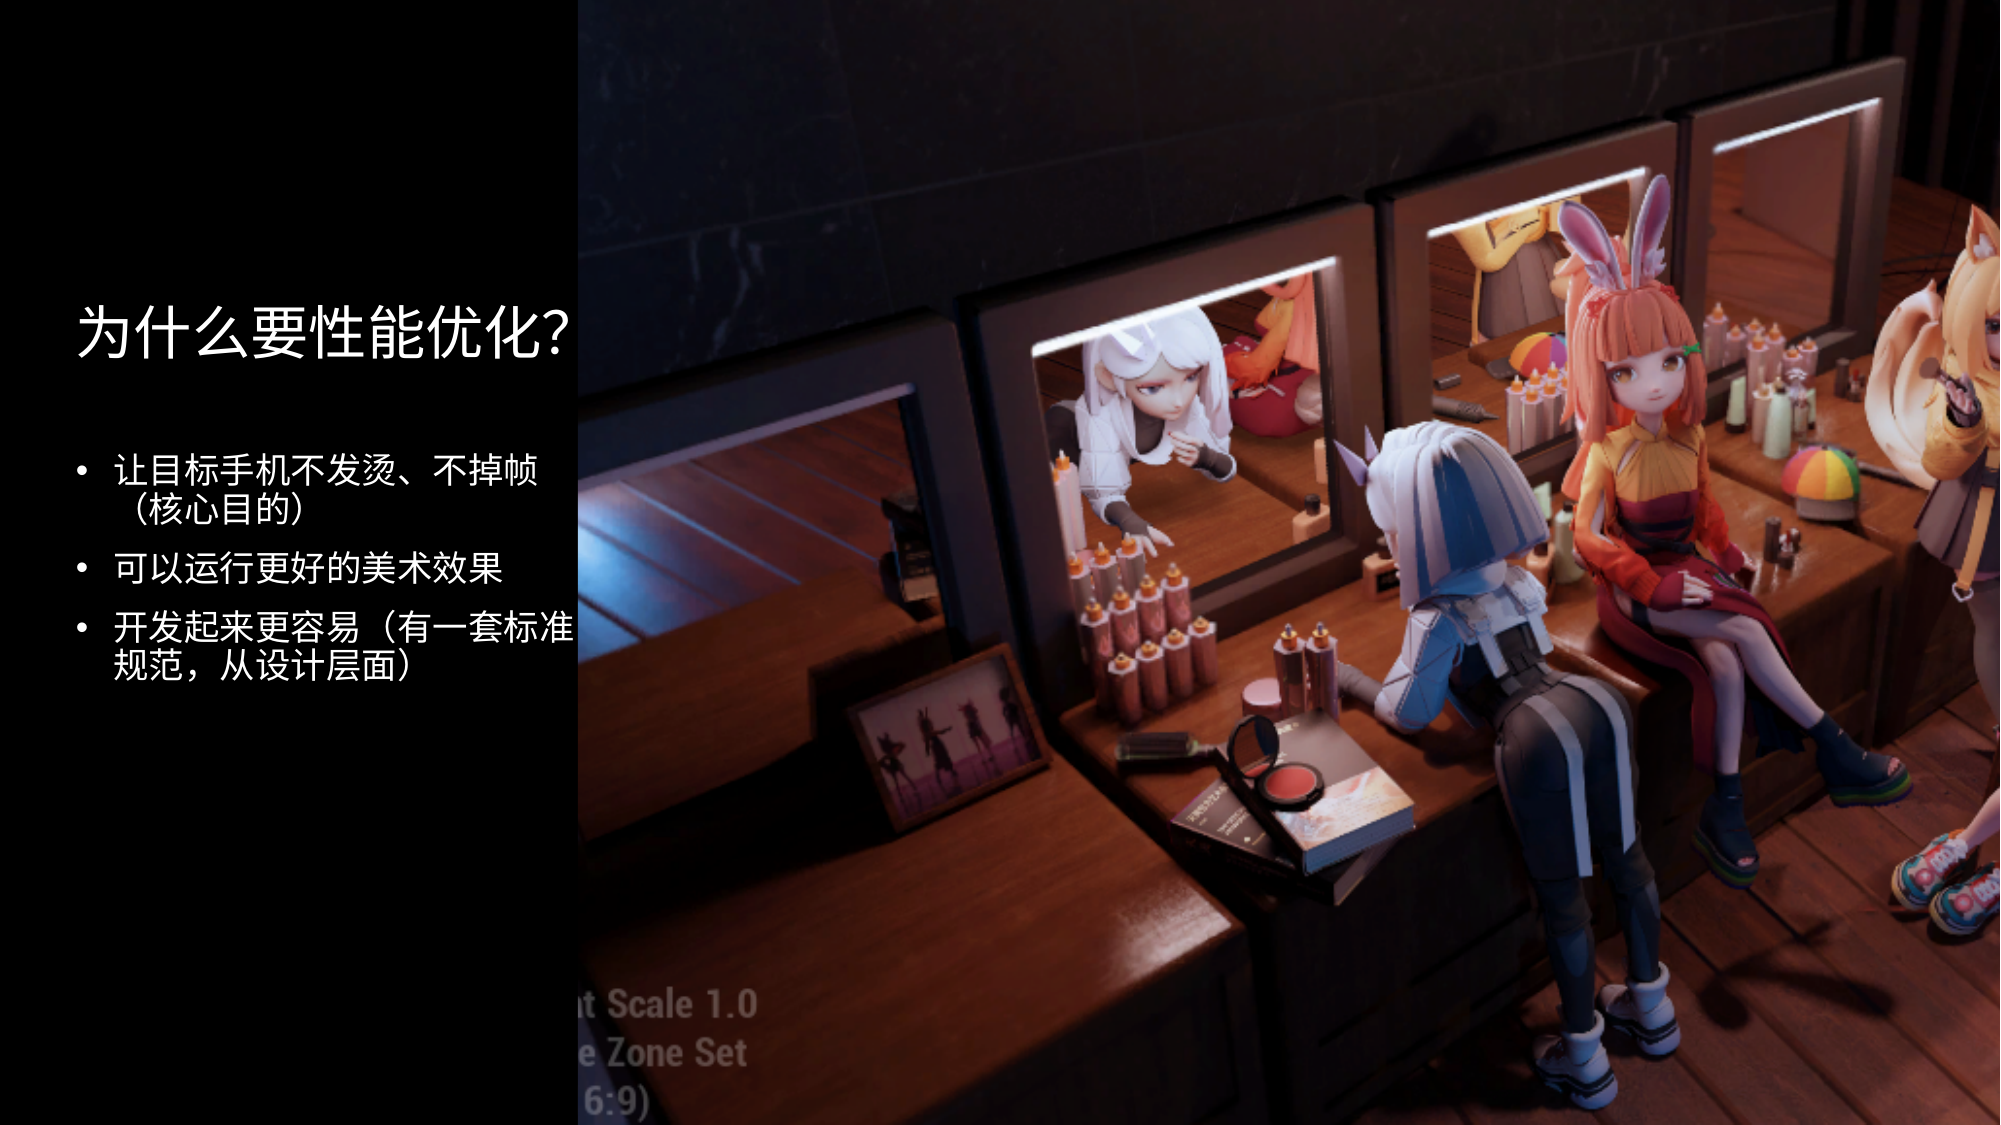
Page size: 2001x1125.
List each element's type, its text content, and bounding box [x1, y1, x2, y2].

title 为什么要性能优化？ [60, 190, 577, 375]
picture [577, 0, 2000, 1125]
list 让目标手机不发烫、不掉帧（核心目的） 可以运行更好的美术效果 开发起来更容易（有一套标准规范，从设计层面） [60, 445, 577, 972]
